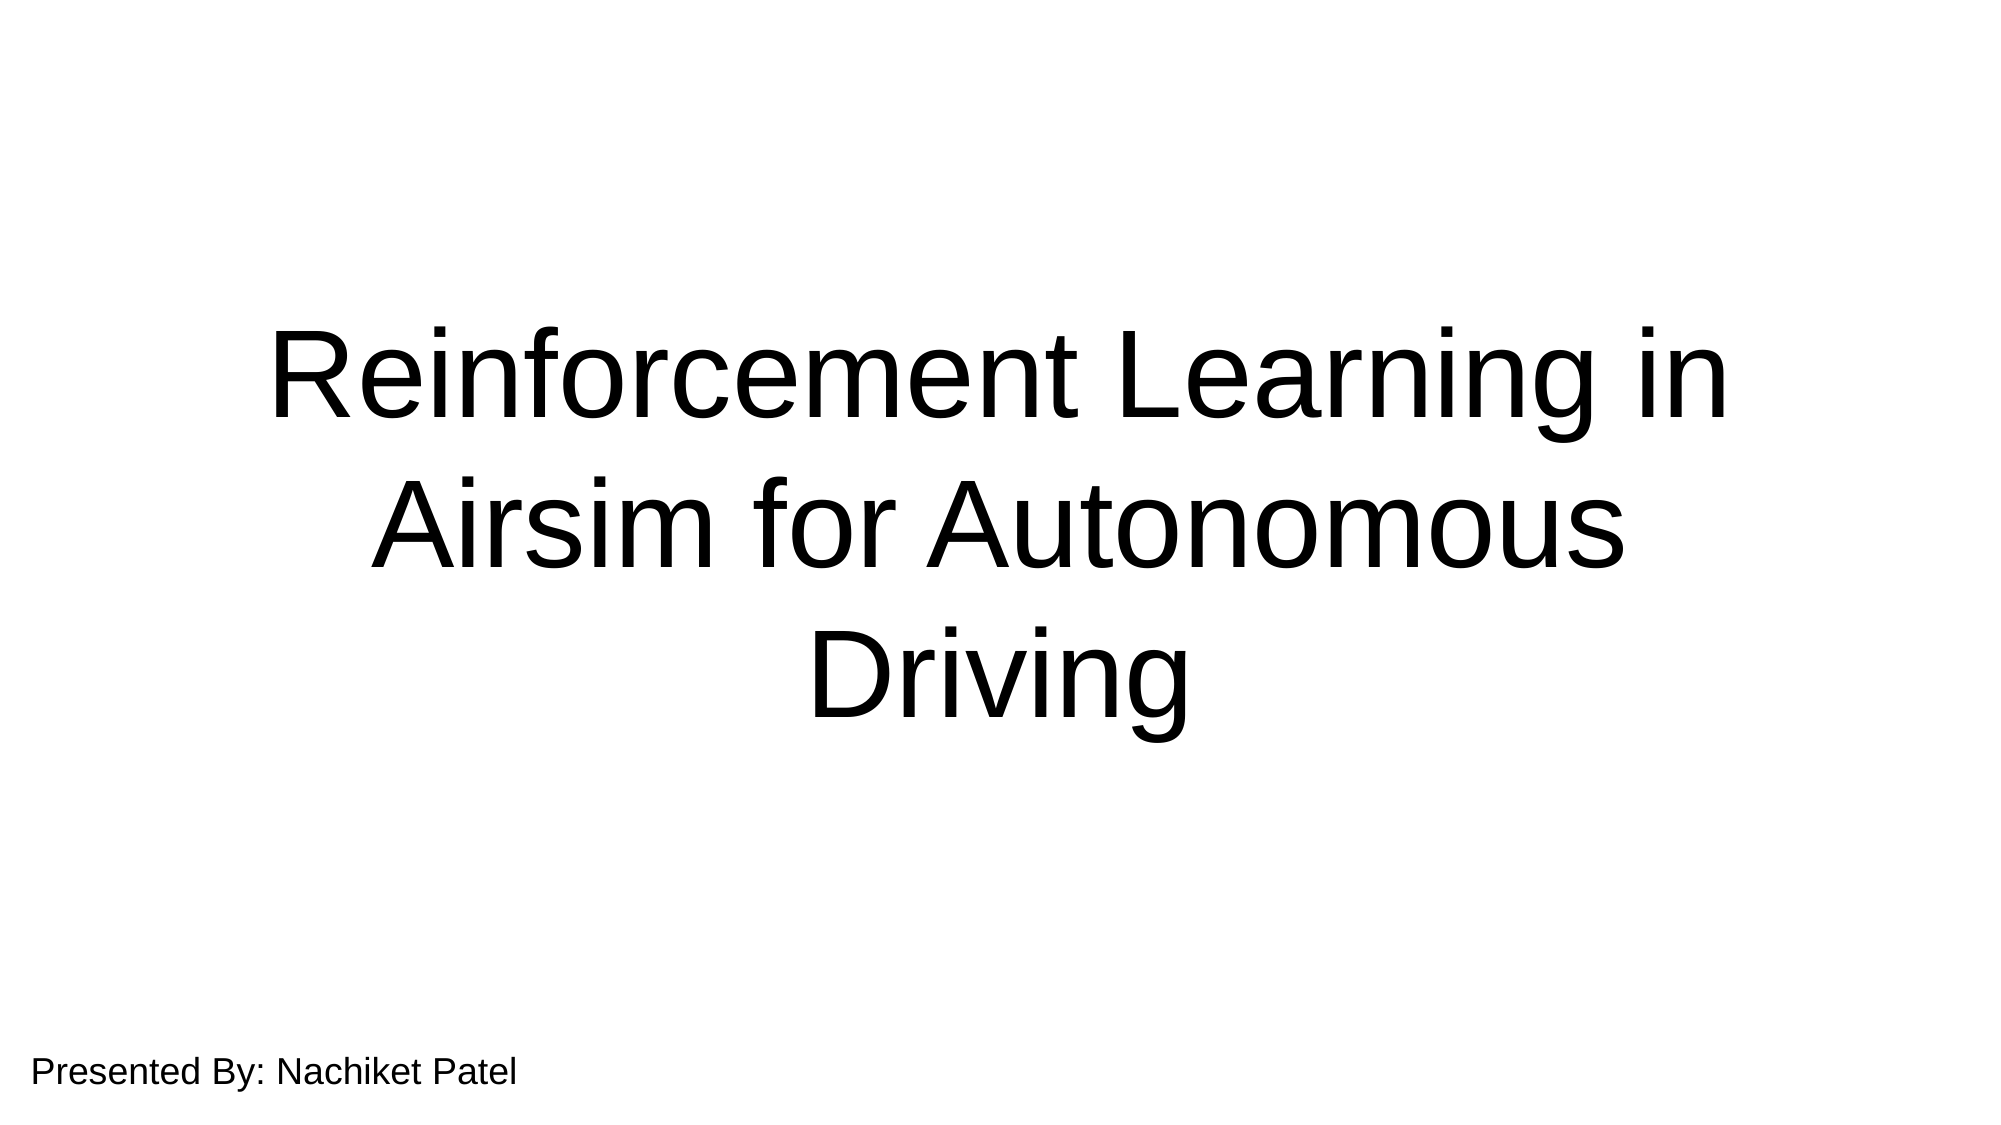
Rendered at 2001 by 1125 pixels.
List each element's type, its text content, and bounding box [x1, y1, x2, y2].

text_box Presented By: Nachiket Patel [15, 1039, 1516, 1103]
title Reinforcement Learning in Airsim for Autonomous Driving [249, 147, 1751, 751]
